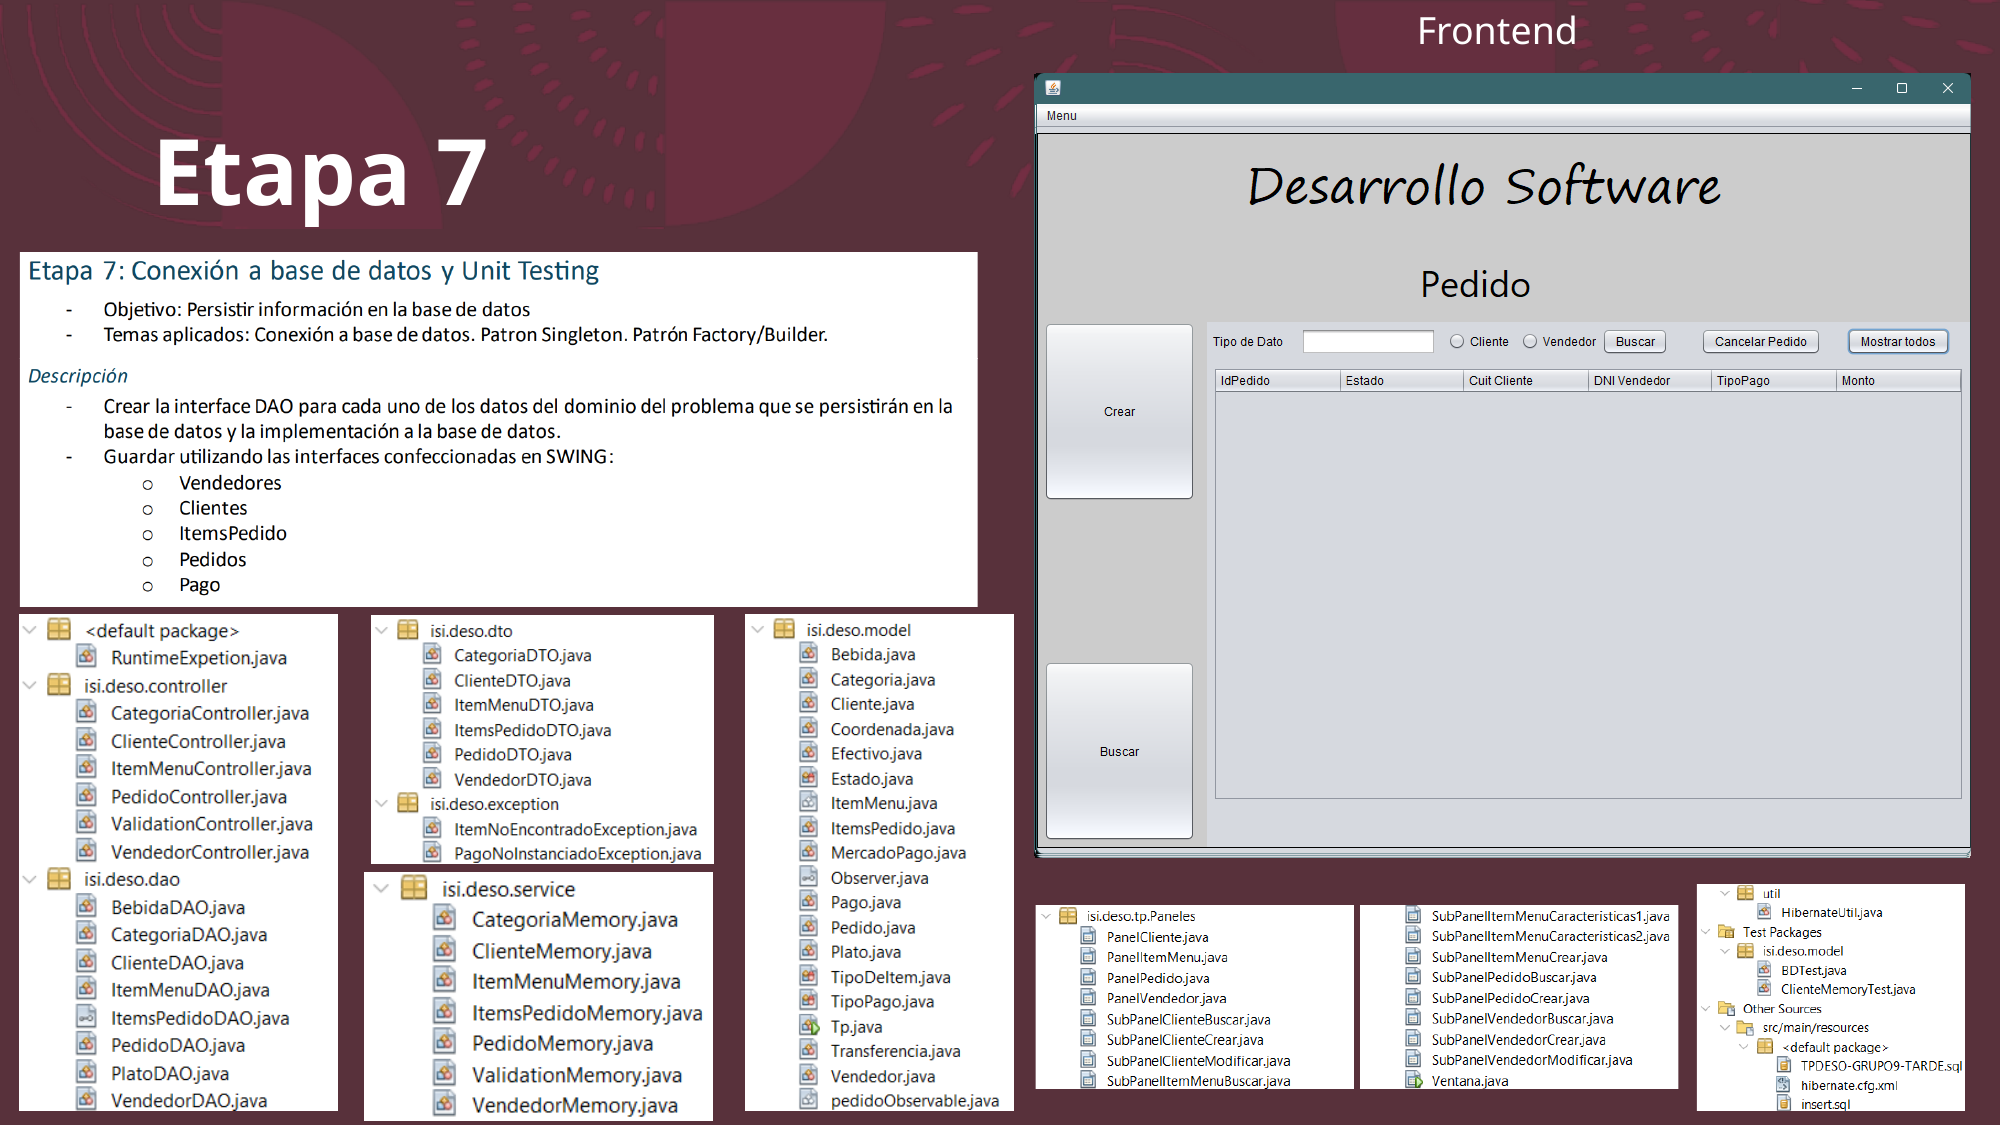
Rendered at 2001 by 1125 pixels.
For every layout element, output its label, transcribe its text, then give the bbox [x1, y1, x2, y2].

picture [364, 872, 713, 1121]
picture [19, 614, 338, 1111]
picture [1034, 73, 1971, 858]
picture [745, 614, 1014, 1111]
title Etapa 7 [137, 60, 555, 252]
text_box Frontend [994, 0, 2000, 60]
picture [371, 615, 714, 864]
picture [1696, 883, 1965, 1111]
picture [1360, 904, 1679, 1089]
picture [1035, 904, 1354, 1089]
picture [19, 252, 978, 607]
